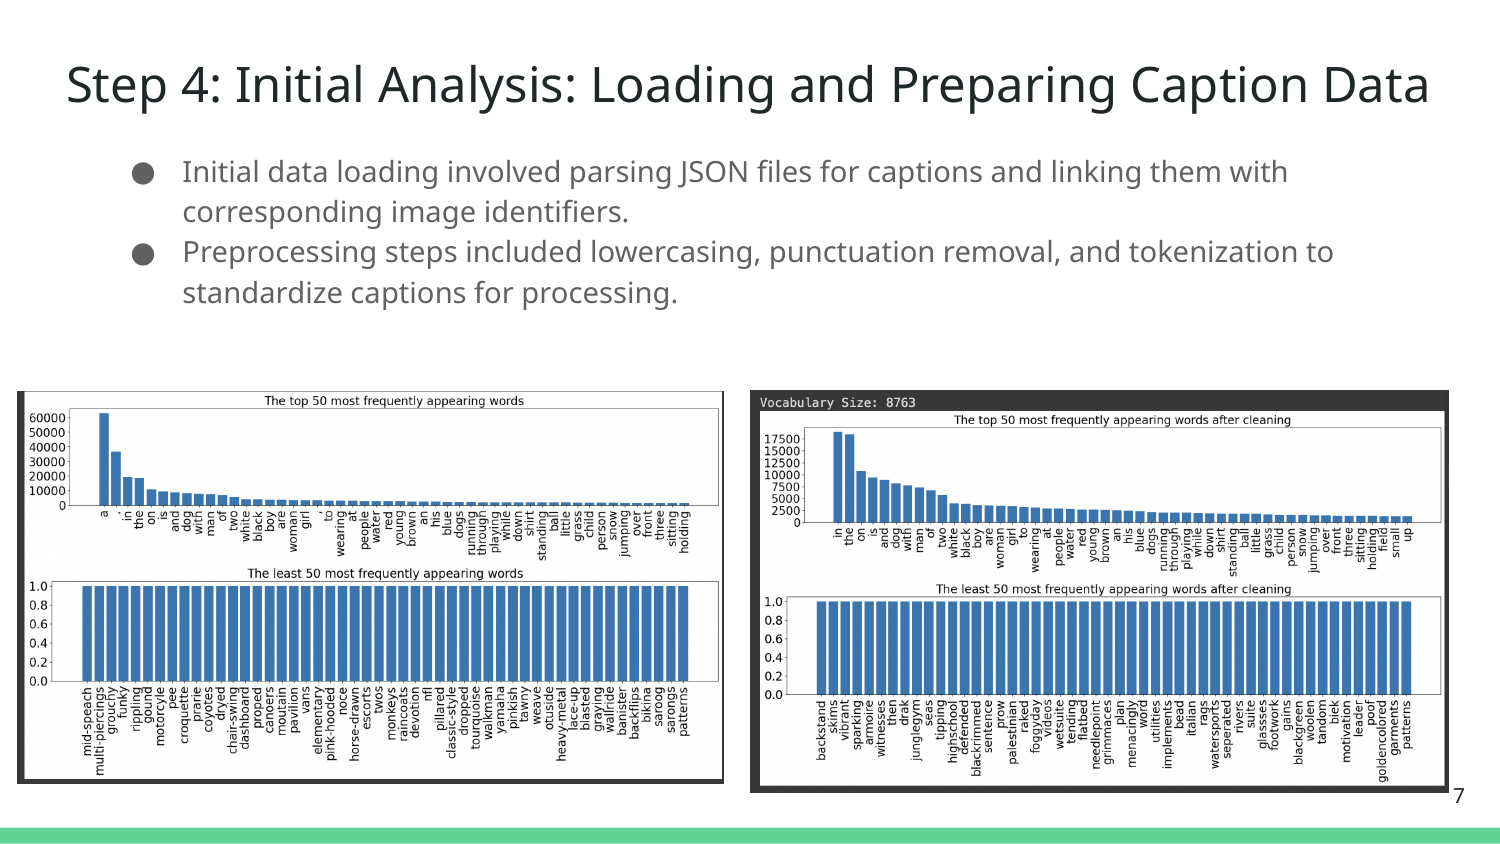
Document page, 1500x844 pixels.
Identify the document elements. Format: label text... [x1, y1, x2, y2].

picture [17, 391, 725, 784]
slide_number ‹#› [1389, 764, 1480, 830]
picture [749, 389, 1450, 793]
title Step 4: Initial Analysis: Loading and Preparing Caption Data [51, 38, 1449, 132]
list Initial data loading involved parsing JSON files for captions and linking them with corresponding image identifiers. Preprocessing steps included lowercasing, punctuation removal, and tokenization to standardize captions for processing. [17, 132, 1462, 694]
